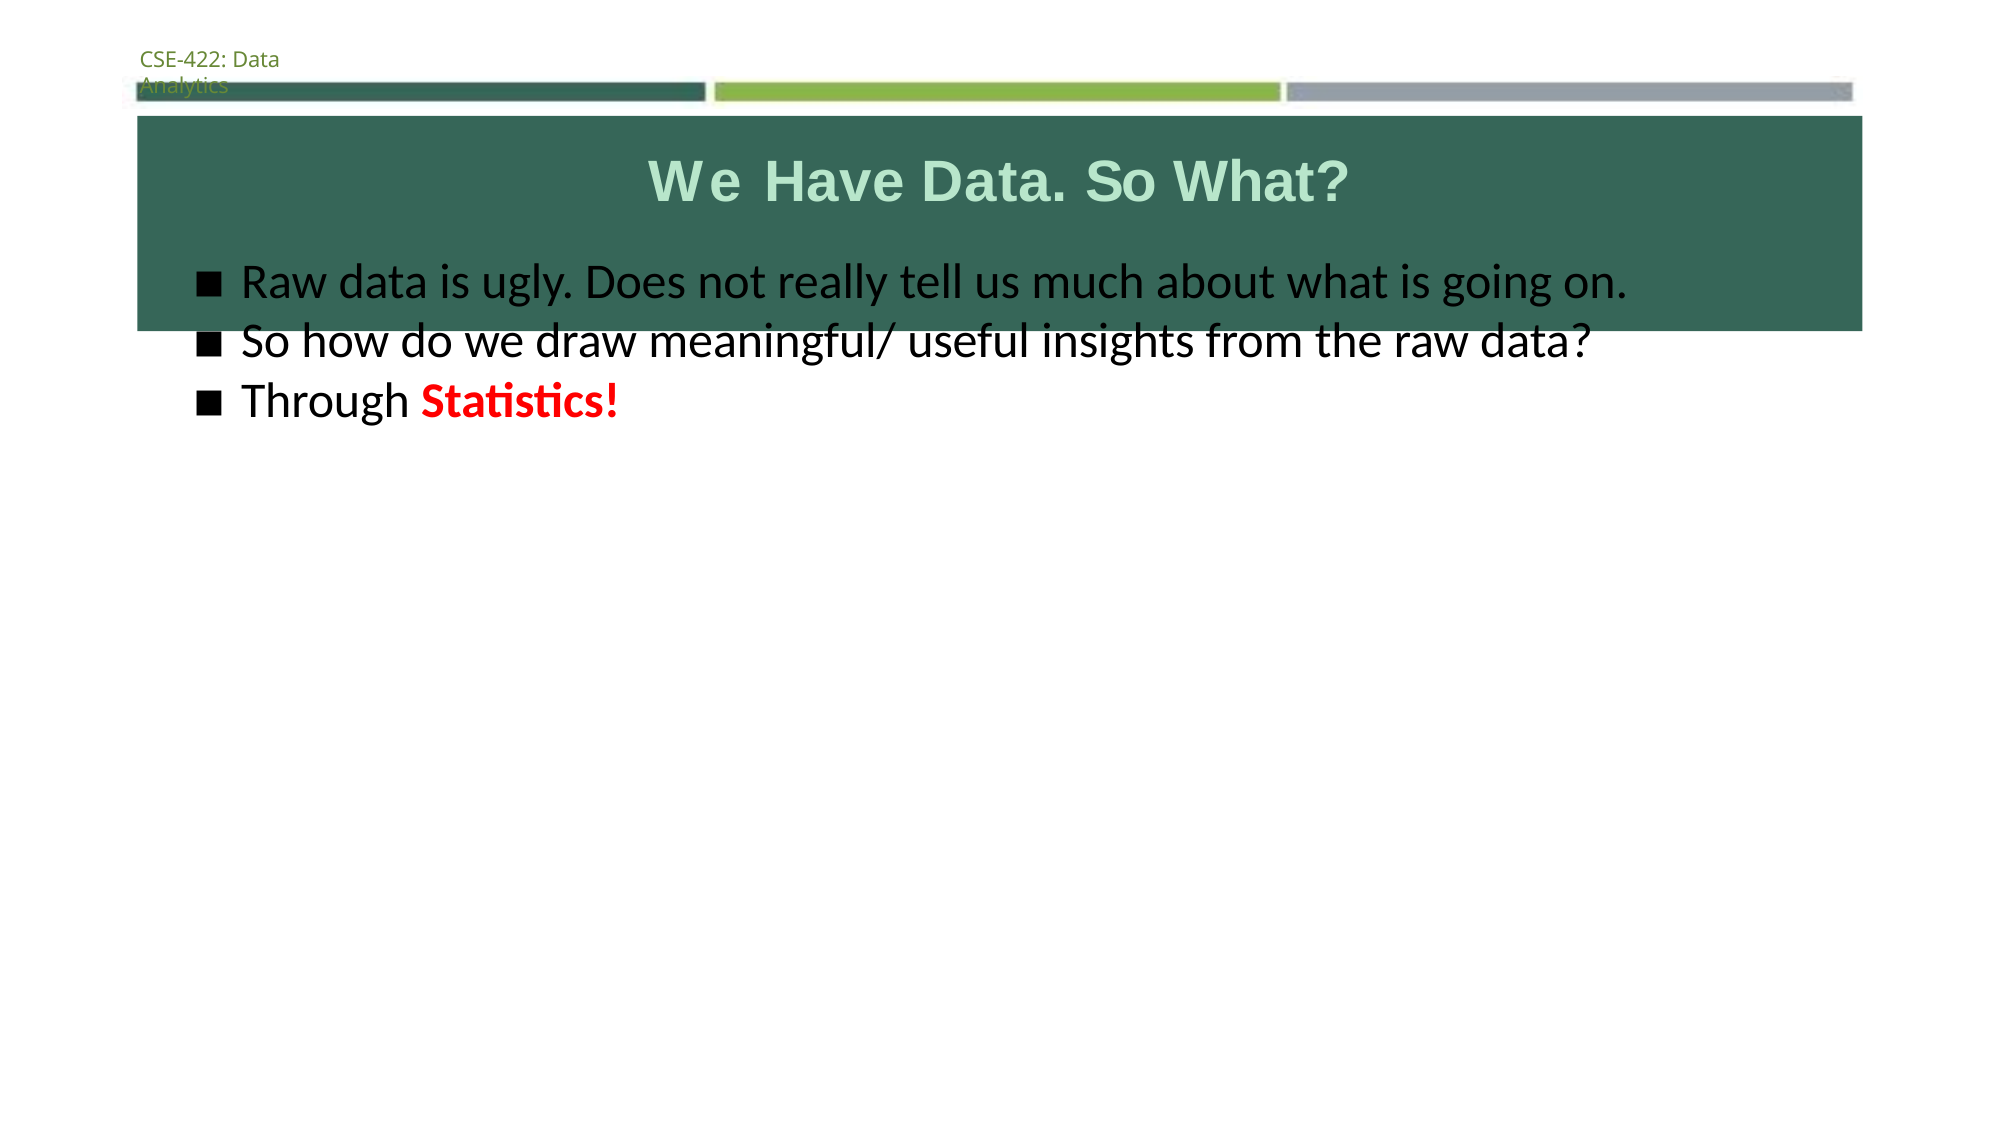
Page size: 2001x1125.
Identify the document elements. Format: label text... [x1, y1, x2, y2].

title We Have Data. So What? [137, 117, 1863, 332]
text_box CSE-422: Data Analytics [137, 43, 374, 73]
text_box Raw data is ugly. Does not really tell us much about what is going on. So how do we draw meaningful/ useful insights from the raw data? Through Statistics! [190, 246, 1641, 428]
picture [121, 75, 1863, 109]
